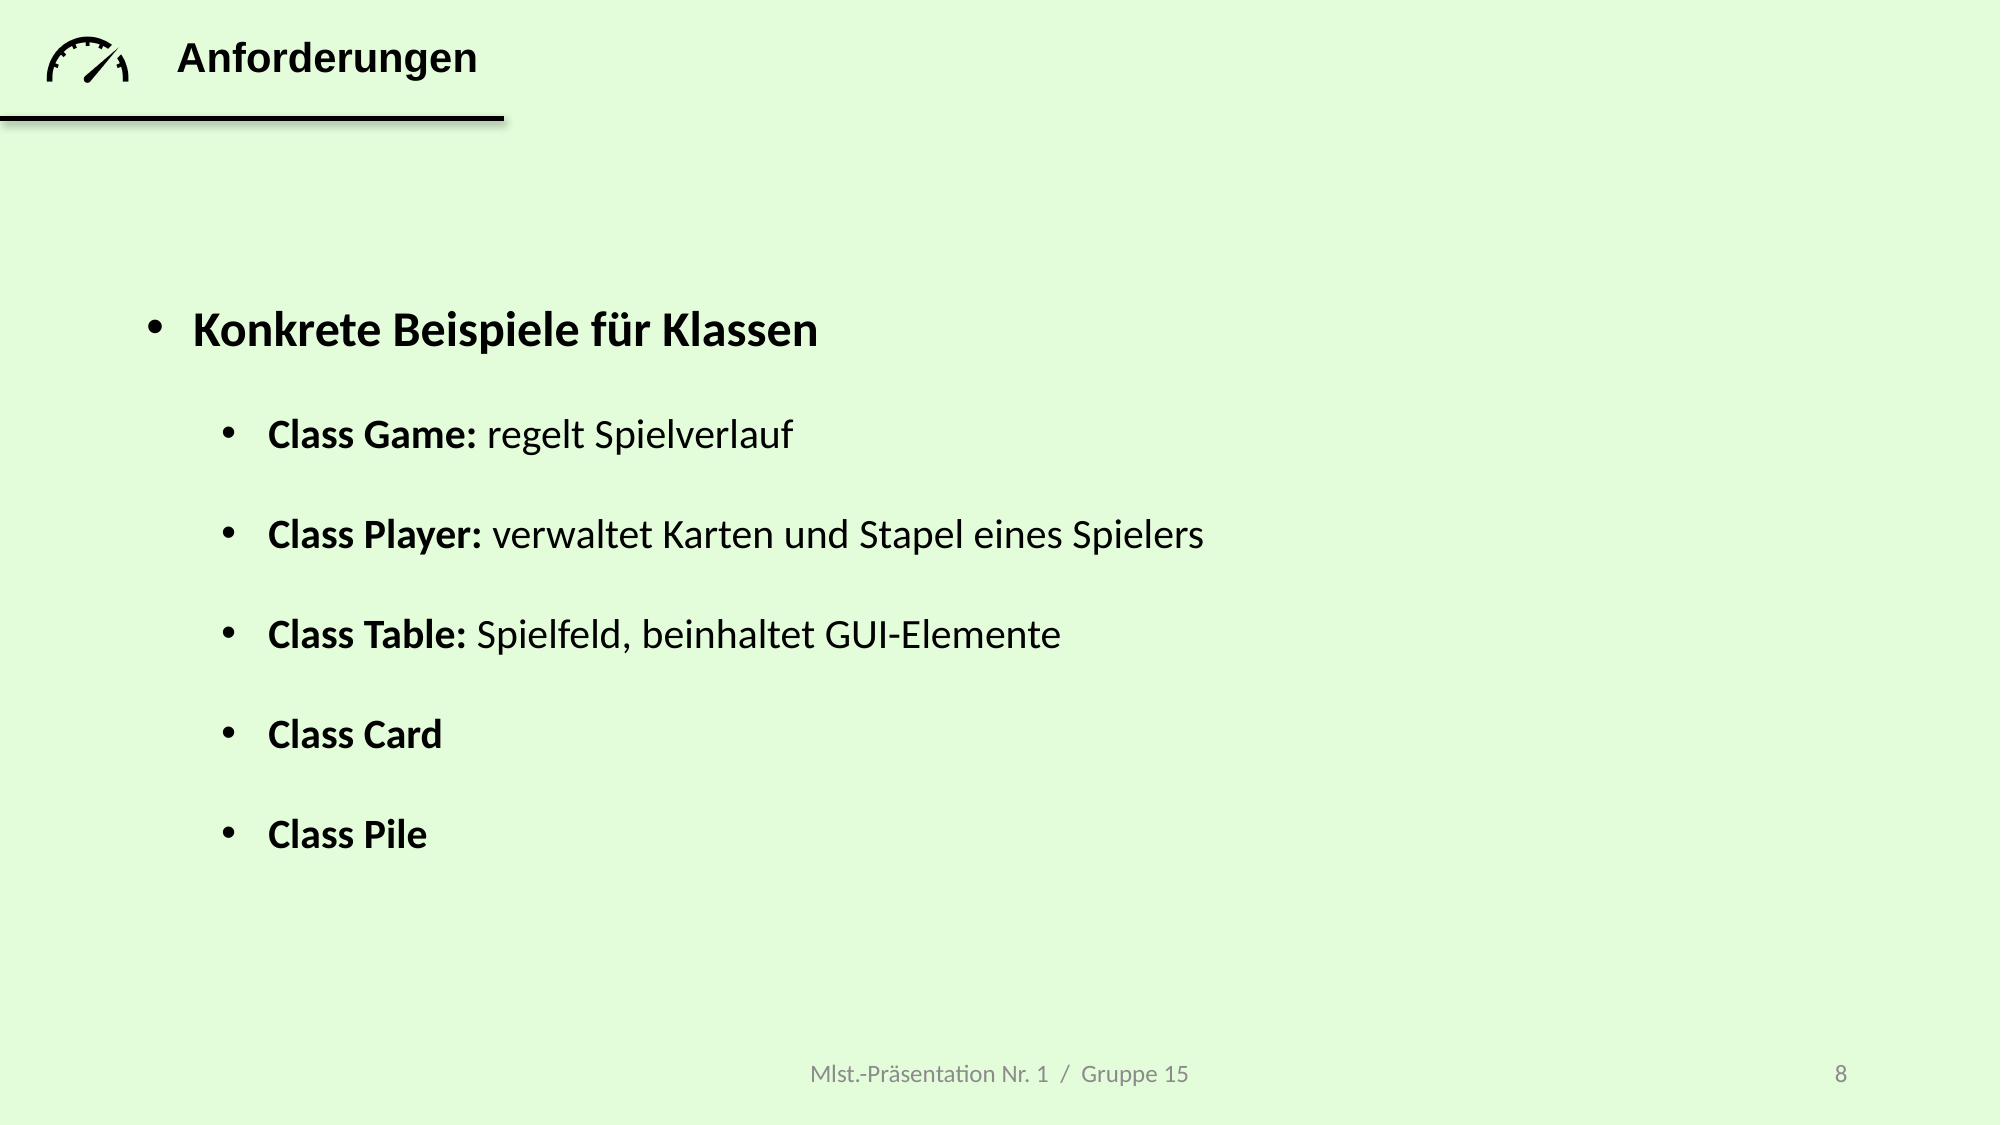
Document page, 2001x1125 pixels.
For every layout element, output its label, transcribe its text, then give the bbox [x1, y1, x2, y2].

text_box Konkrete Beispiele für Klassen Class Game: regelt Spielverlauf Class Player: verwaltet Karten und Stapel eines Spielers Class Table: Spielfeld, beinhaltet GUI-Elemente Class Card Class Pile [131, 229, 1725, 955]
slide_number 8 [1412, 1042, 1863, 1103]
picture [43, 14, 132, 104]
footer Mlst.-Präsentation Nr. 1 / Gruppe 15 [662, 1042, 1338, 1103]
title Anforderungen [0, 0, 1725, 119]
